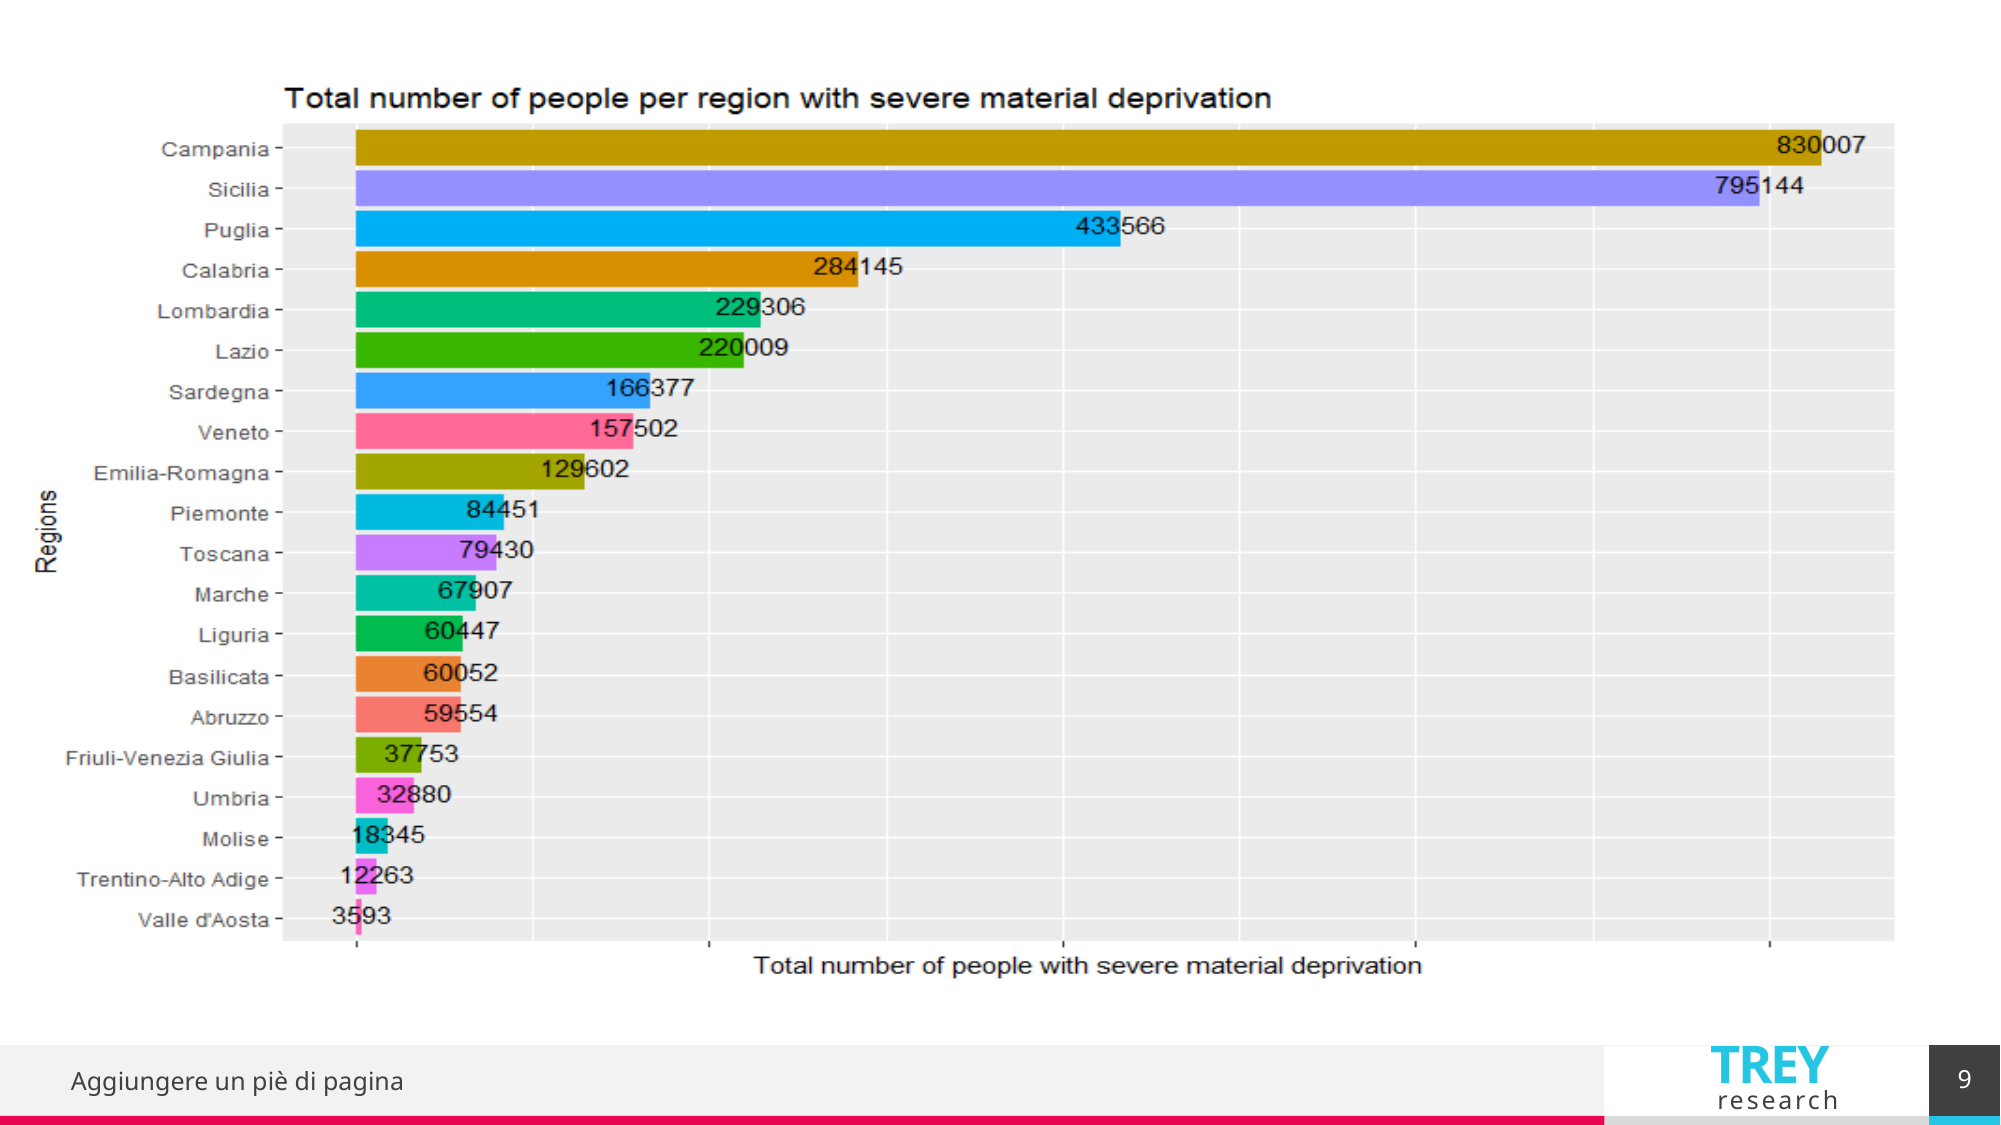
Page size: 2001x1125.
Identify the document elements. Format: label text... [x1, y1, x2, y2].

slide_number 9 [1929, 1045, 2000, 1116]
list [19, 74, 1910, 988]
footer Aggiungere un piè di pagina [70, 1056, 1000, 1105]
